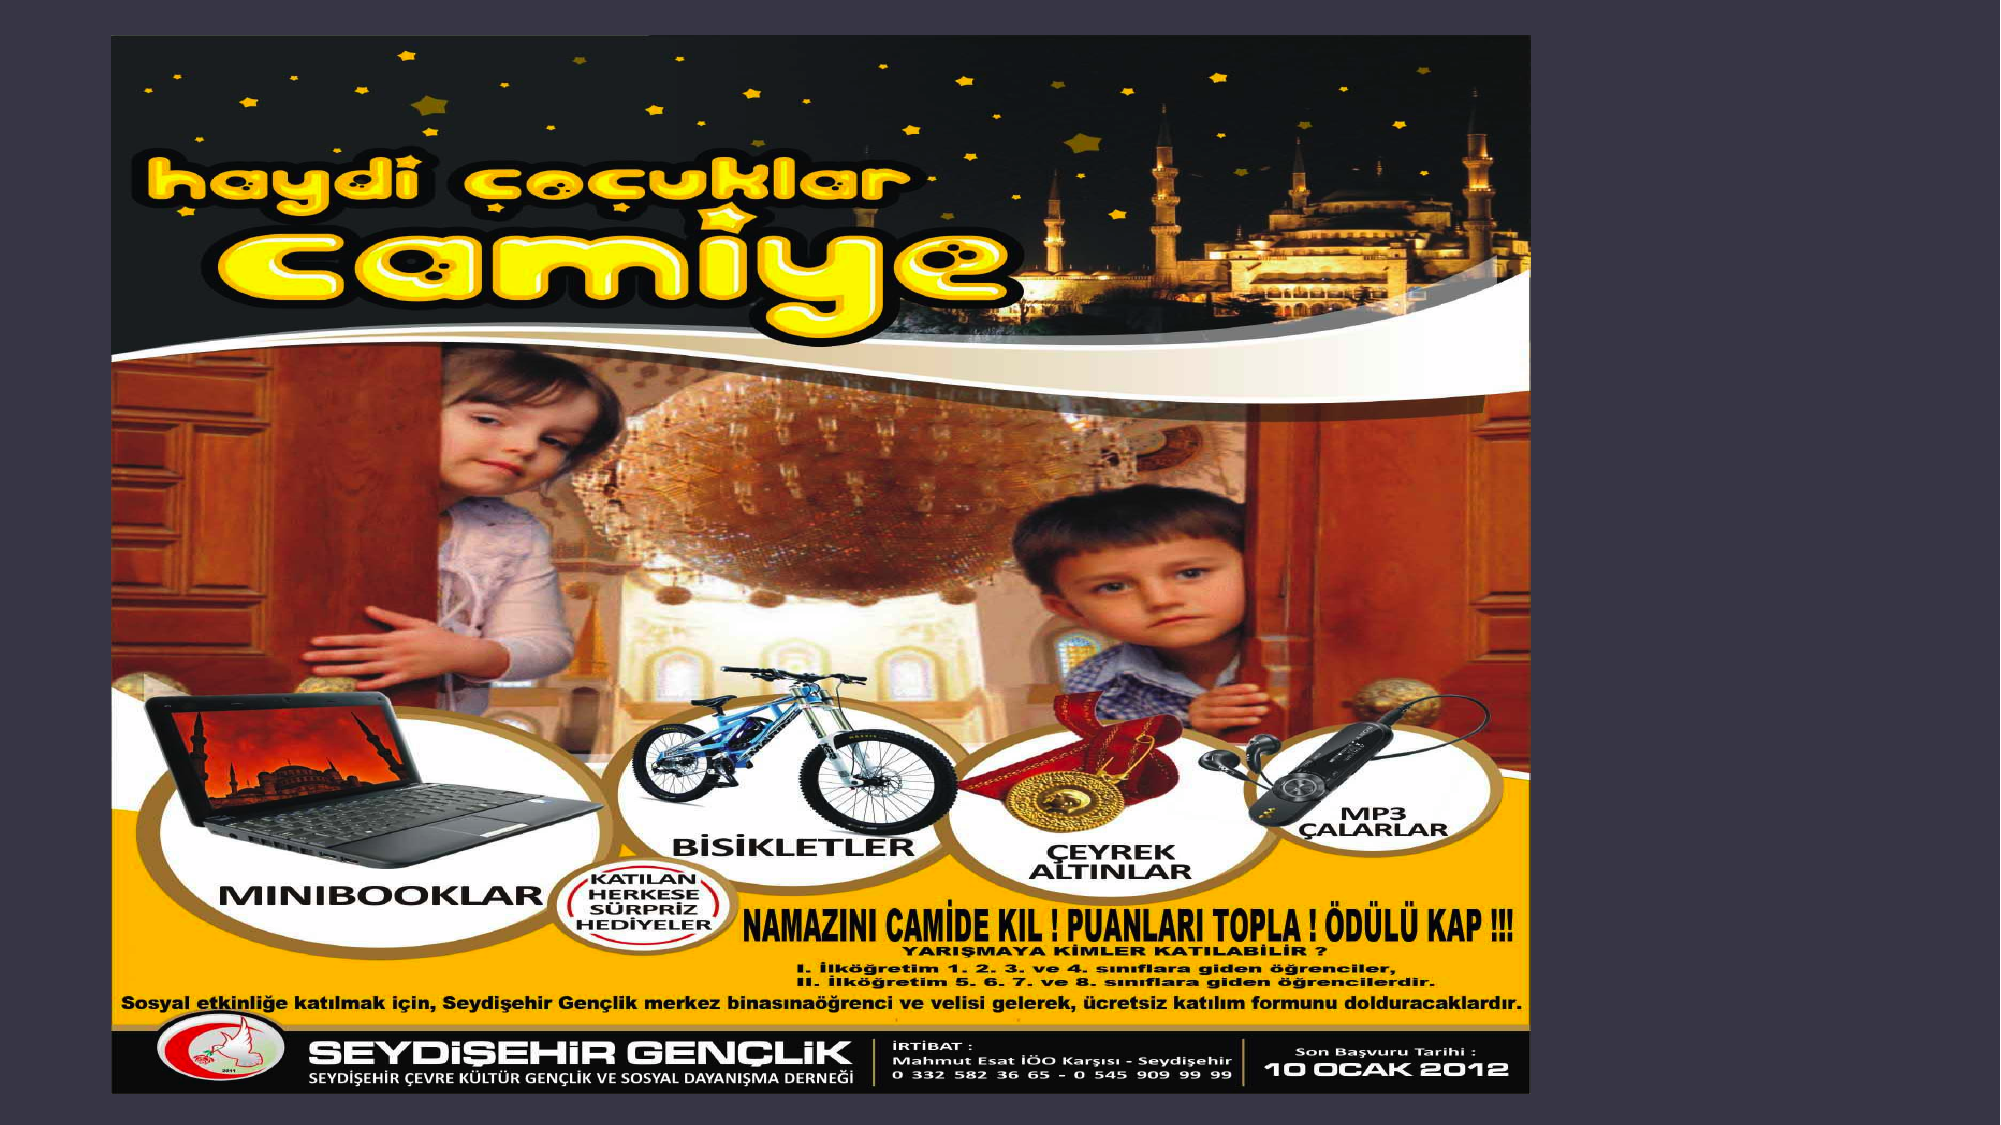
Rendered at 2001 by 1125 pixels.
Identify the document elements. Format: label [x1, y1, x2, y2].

picture [110, 34, 1531, 1095]
